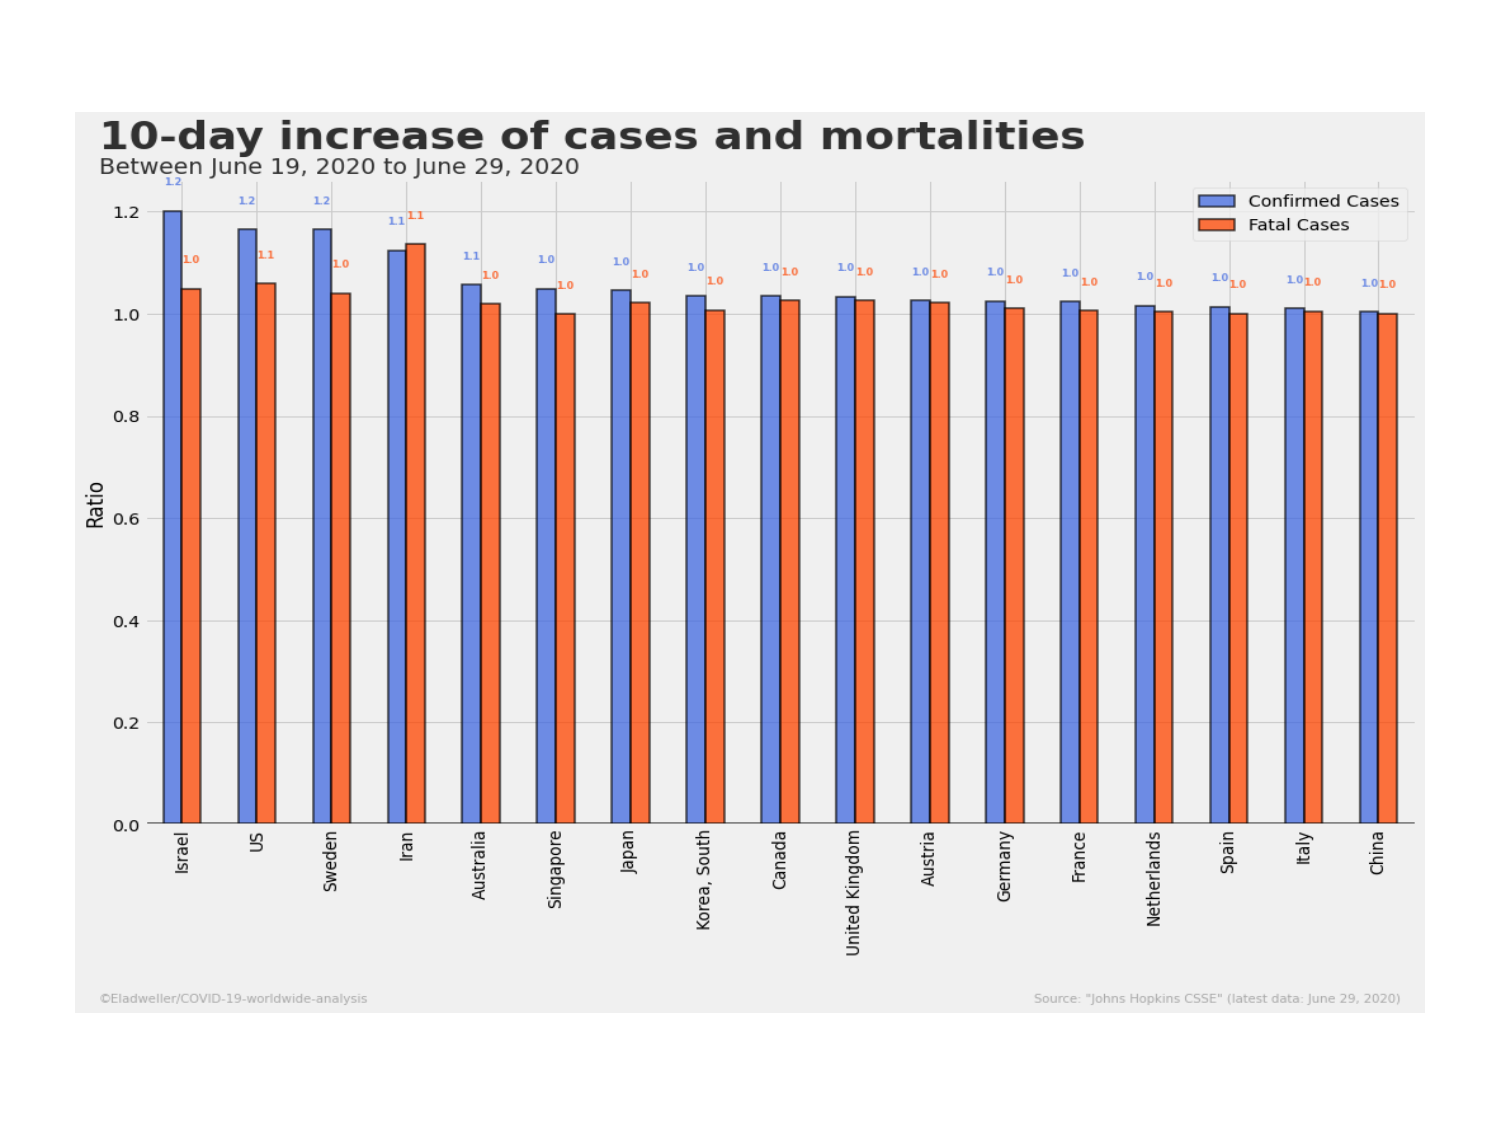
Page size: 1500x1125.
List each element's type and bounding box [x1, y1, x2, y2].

picture [74, 112, 1426, 1013]
